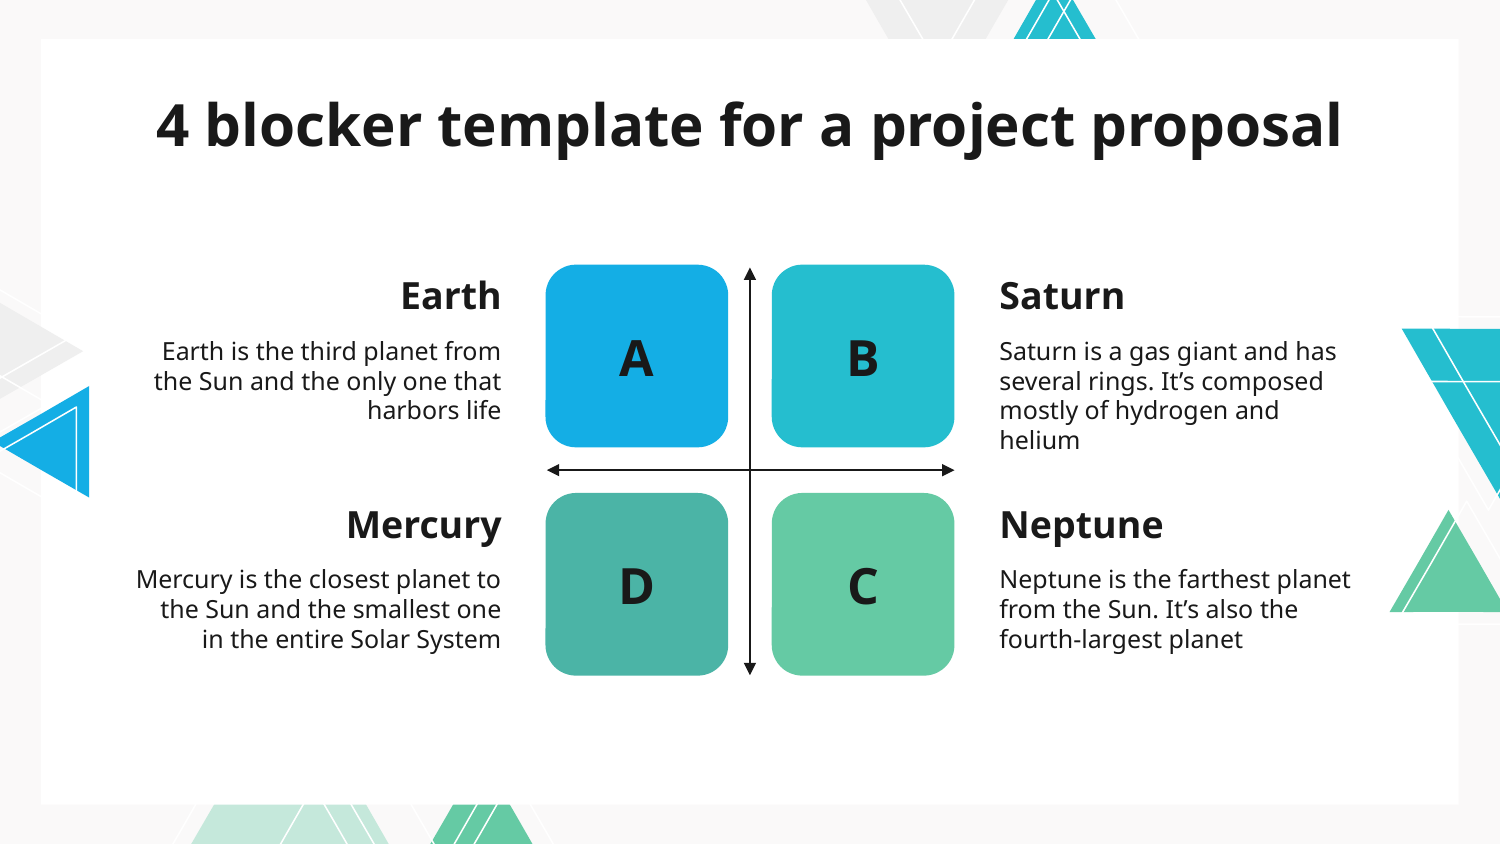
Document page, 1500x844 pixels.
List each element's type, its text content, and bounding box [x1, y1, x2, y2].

title Neptune [984, 492, 1383, 561]
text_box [546, 267, 955, 676]
list Earth is the third planet from the Sun and the only one that harbors life [118, 333, 517, 440]
list Saturn is a gas giant and has several rings. It’s composed mostly of hydrogen and helium [984, 333, 1383, 440]
list Neptune is the farthest planet from the Sun. It’s also the fourth-largest planet [984, 561, 1383, 668]
title Mercury [118, 492, 517, 561]
title Earth [118, 264, 517, 333]
title 4 blocker template for a project proposal [116, 72, 1383, 167]
list Mercury is the closest planet to the Sun and the smallest one in the entire Solar System [118, 561, 517, 668]
title Saturn [984, 264, 1383, 333]
